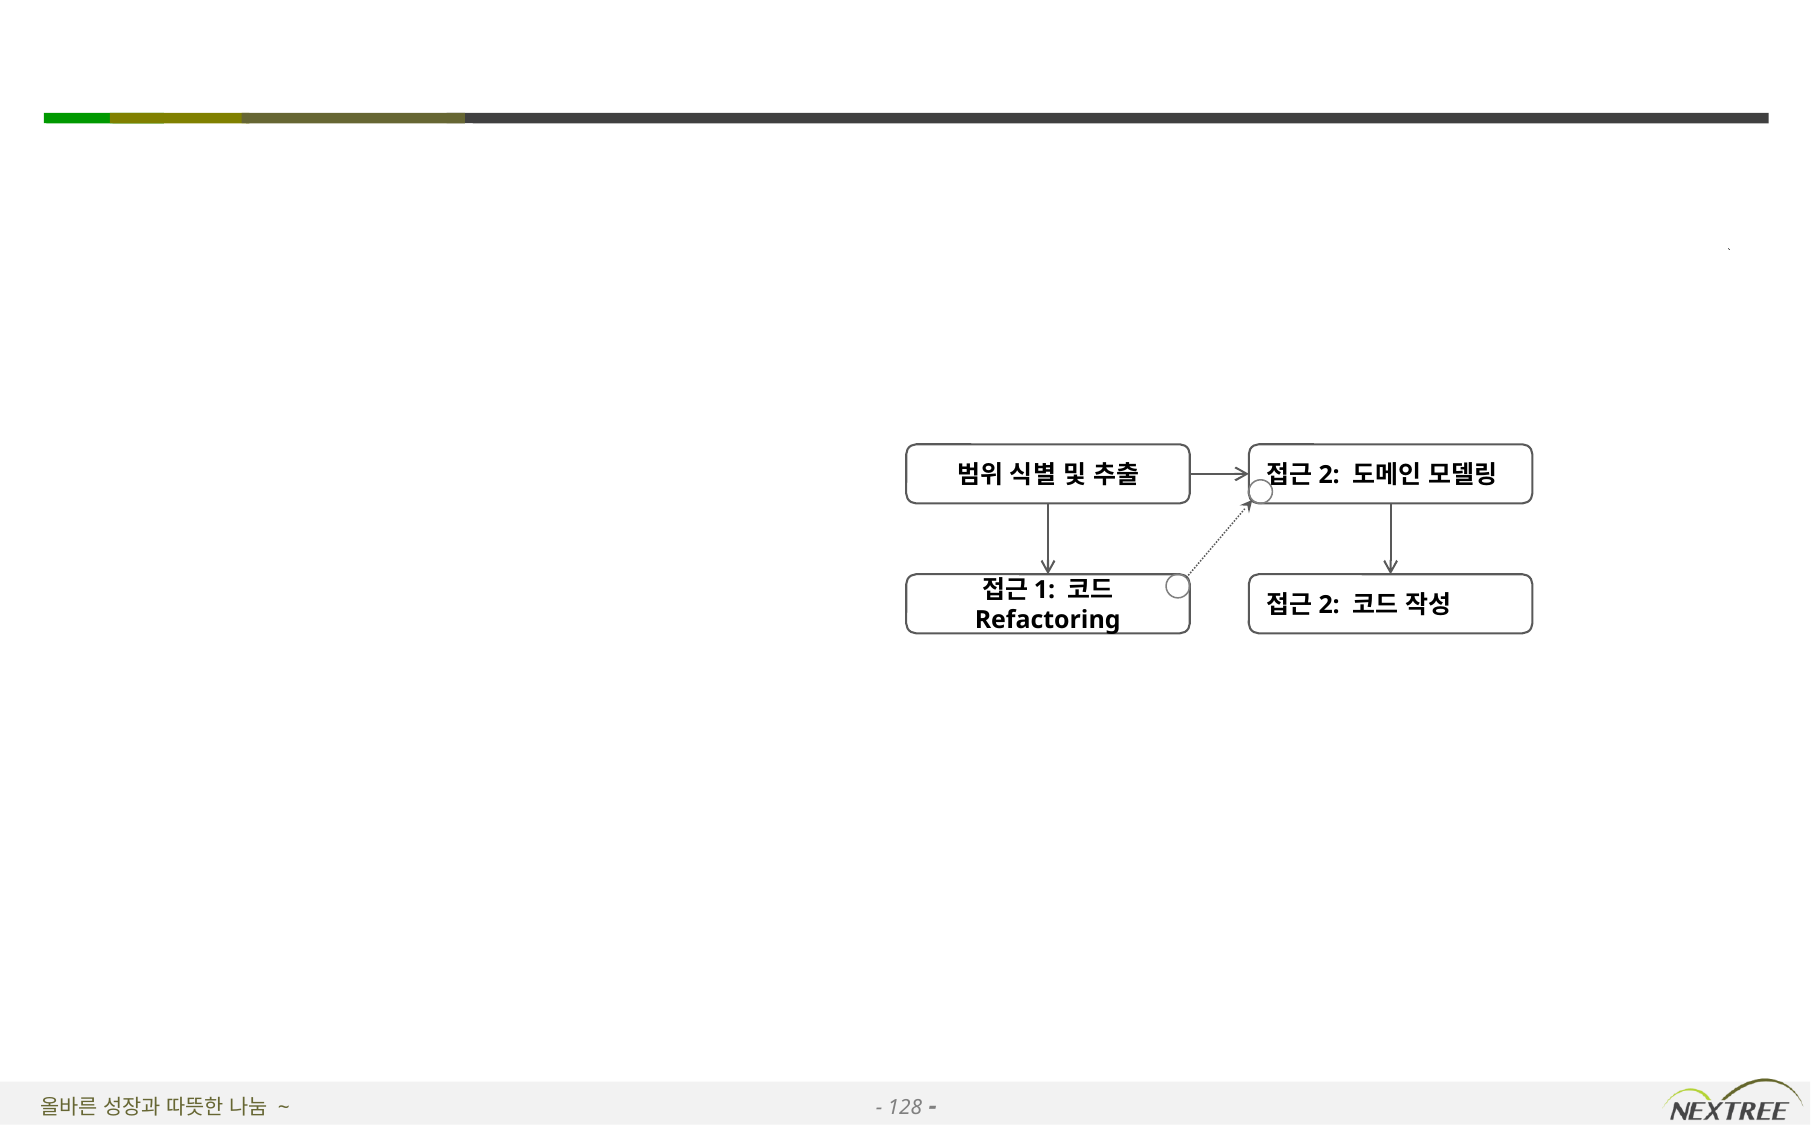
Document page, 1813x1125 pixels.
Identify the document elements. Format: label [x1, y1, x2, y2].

text_box [906, 444, 1533, 634]
picture [1662, 1078, 1804, 1122]
